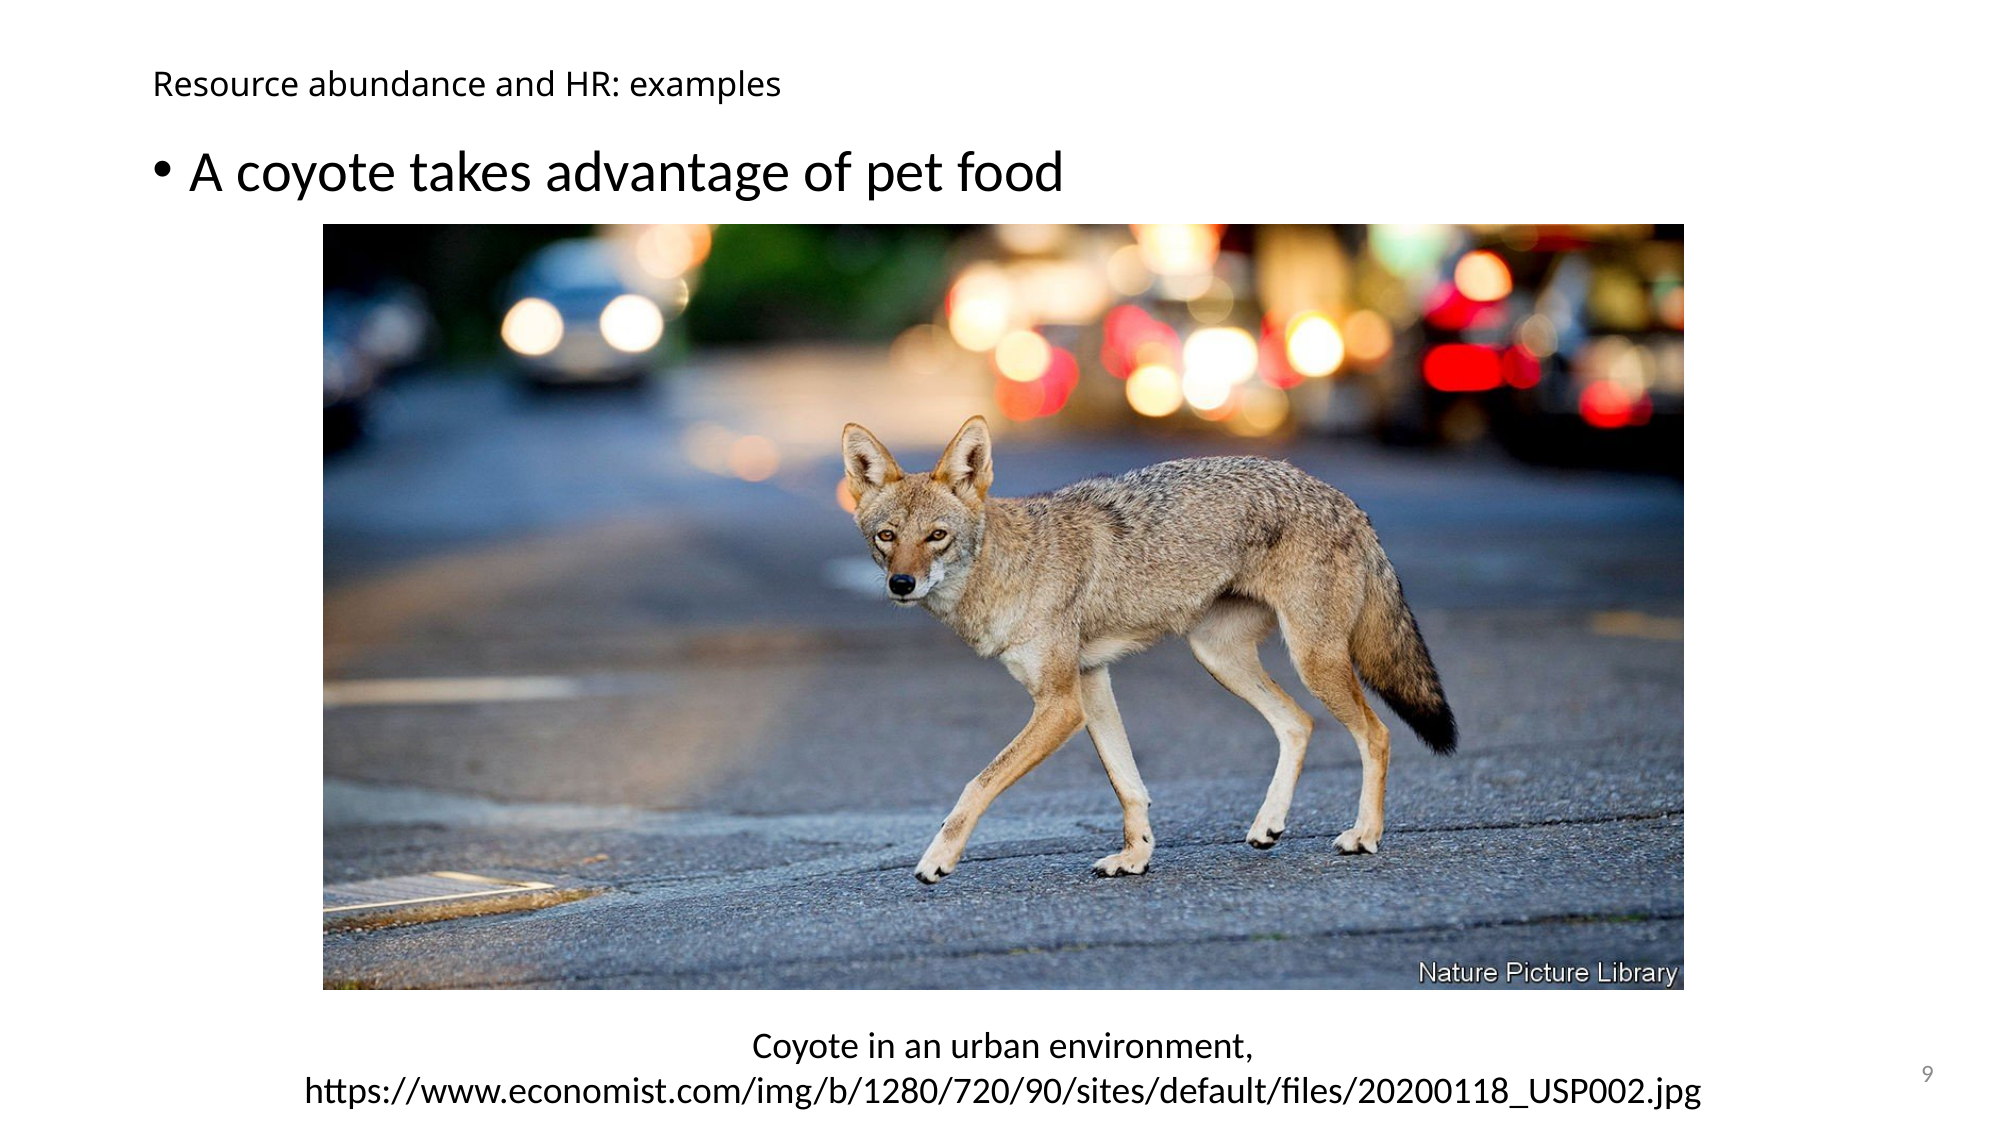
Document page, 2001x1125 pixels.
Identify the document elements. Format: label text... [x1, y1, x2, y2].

picture [323, 224, 1684, 990]
title Resource abundance and HR: examples [137, 59, 1863, 112]
slide_number 9 [1830, 1042, 1949, 1103]
list A coyote takes advantage of pet food [137, 133, 1863, 1014]
text_box Coyote in an urban environment, https://www.economist.com/img/b/1280/720/90/sites/default/files/20200118_USP002.jpg [270, 1013, 1737, 1118]
